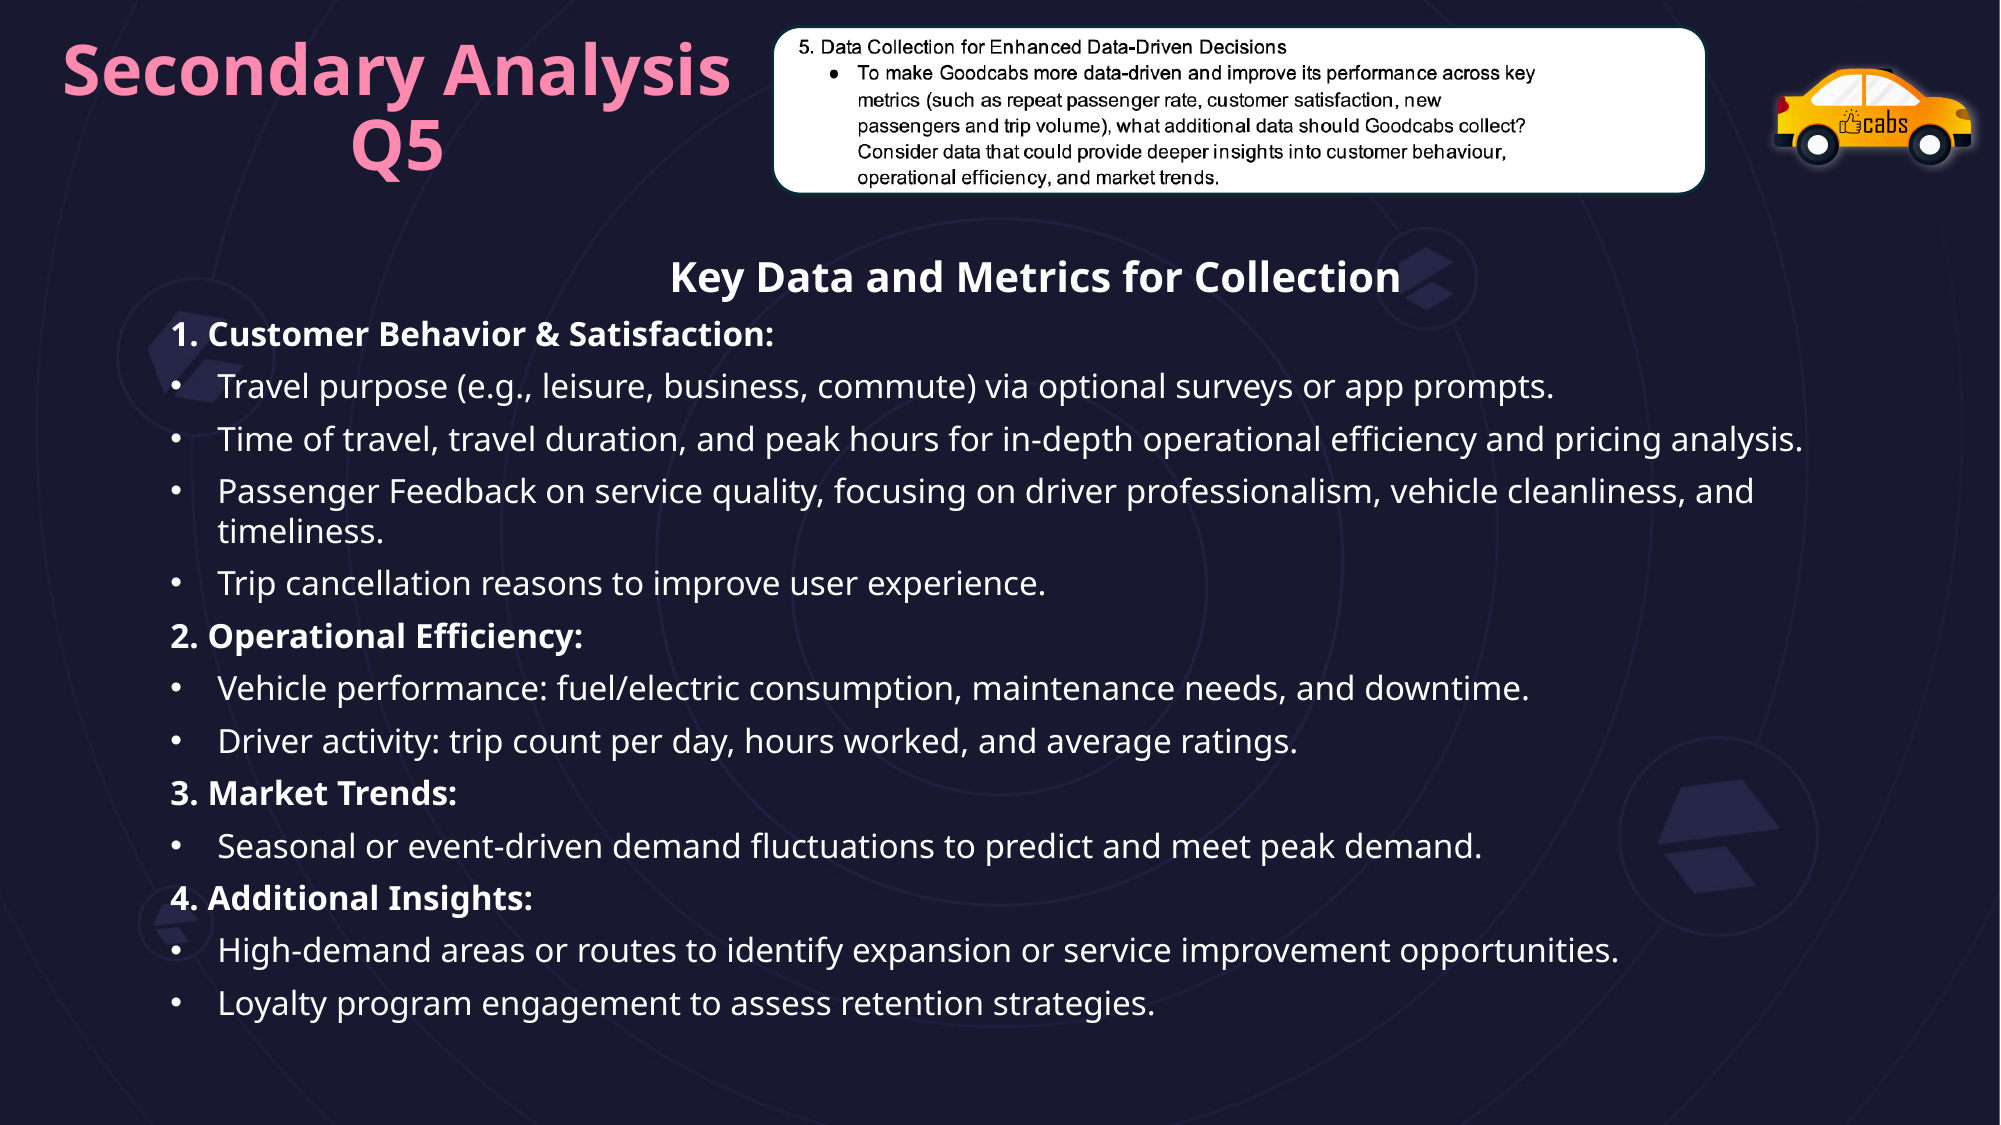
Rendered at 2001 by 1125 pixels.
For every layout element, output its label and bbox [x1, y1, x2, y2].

picture [794, 31, 1536, 189]
text_box [1768, 43, 1978, 191]
list [0, 0, 2000, 1125]
